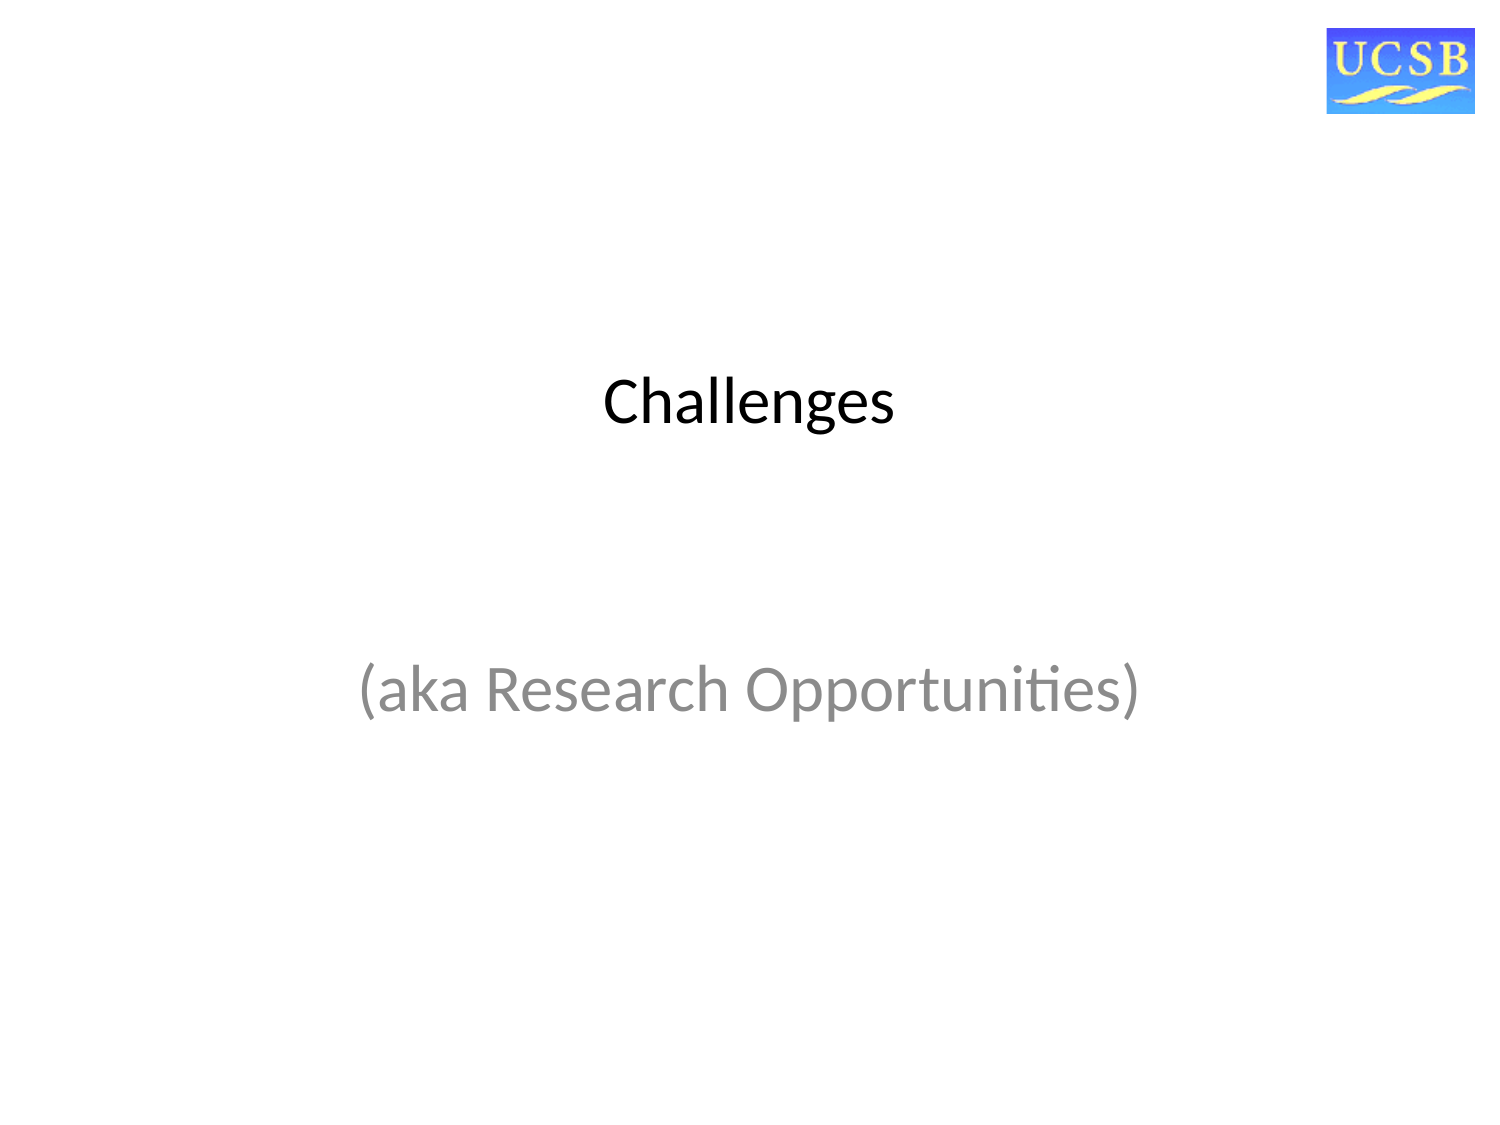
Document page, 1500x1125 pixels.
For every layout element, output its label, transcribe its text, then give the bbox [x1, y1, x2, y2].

title Link budget [1326, 28, 1475, 114]
subtitle (aka Research Opportunities) [225, 637, 1275, 925]
title Challenges [112, 349, 1388, 591]
